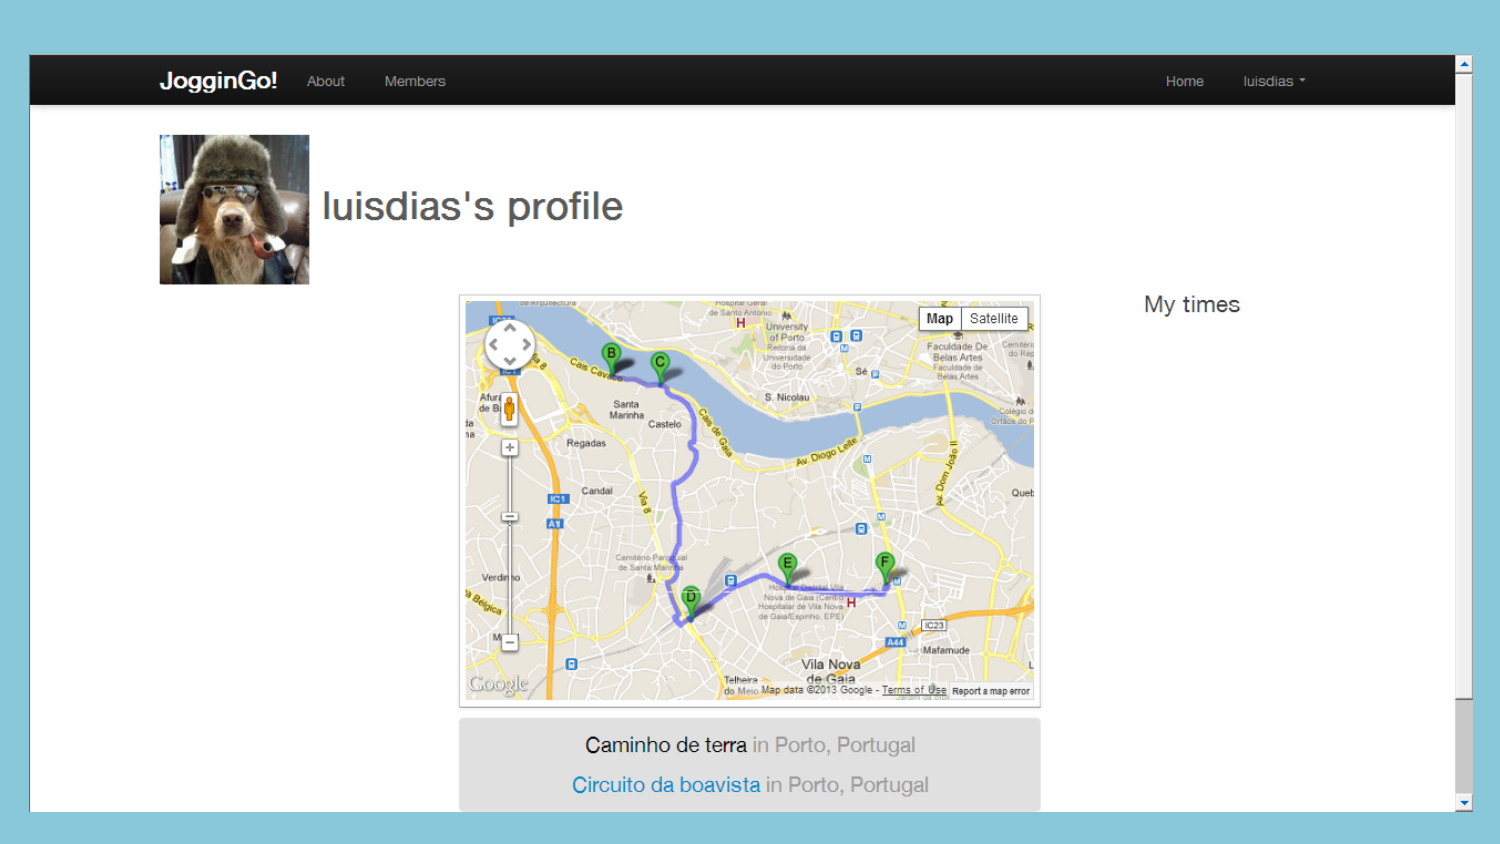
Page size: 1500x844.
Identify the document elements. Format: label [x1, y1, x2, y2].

picture [29, 53, 1473, 812]
